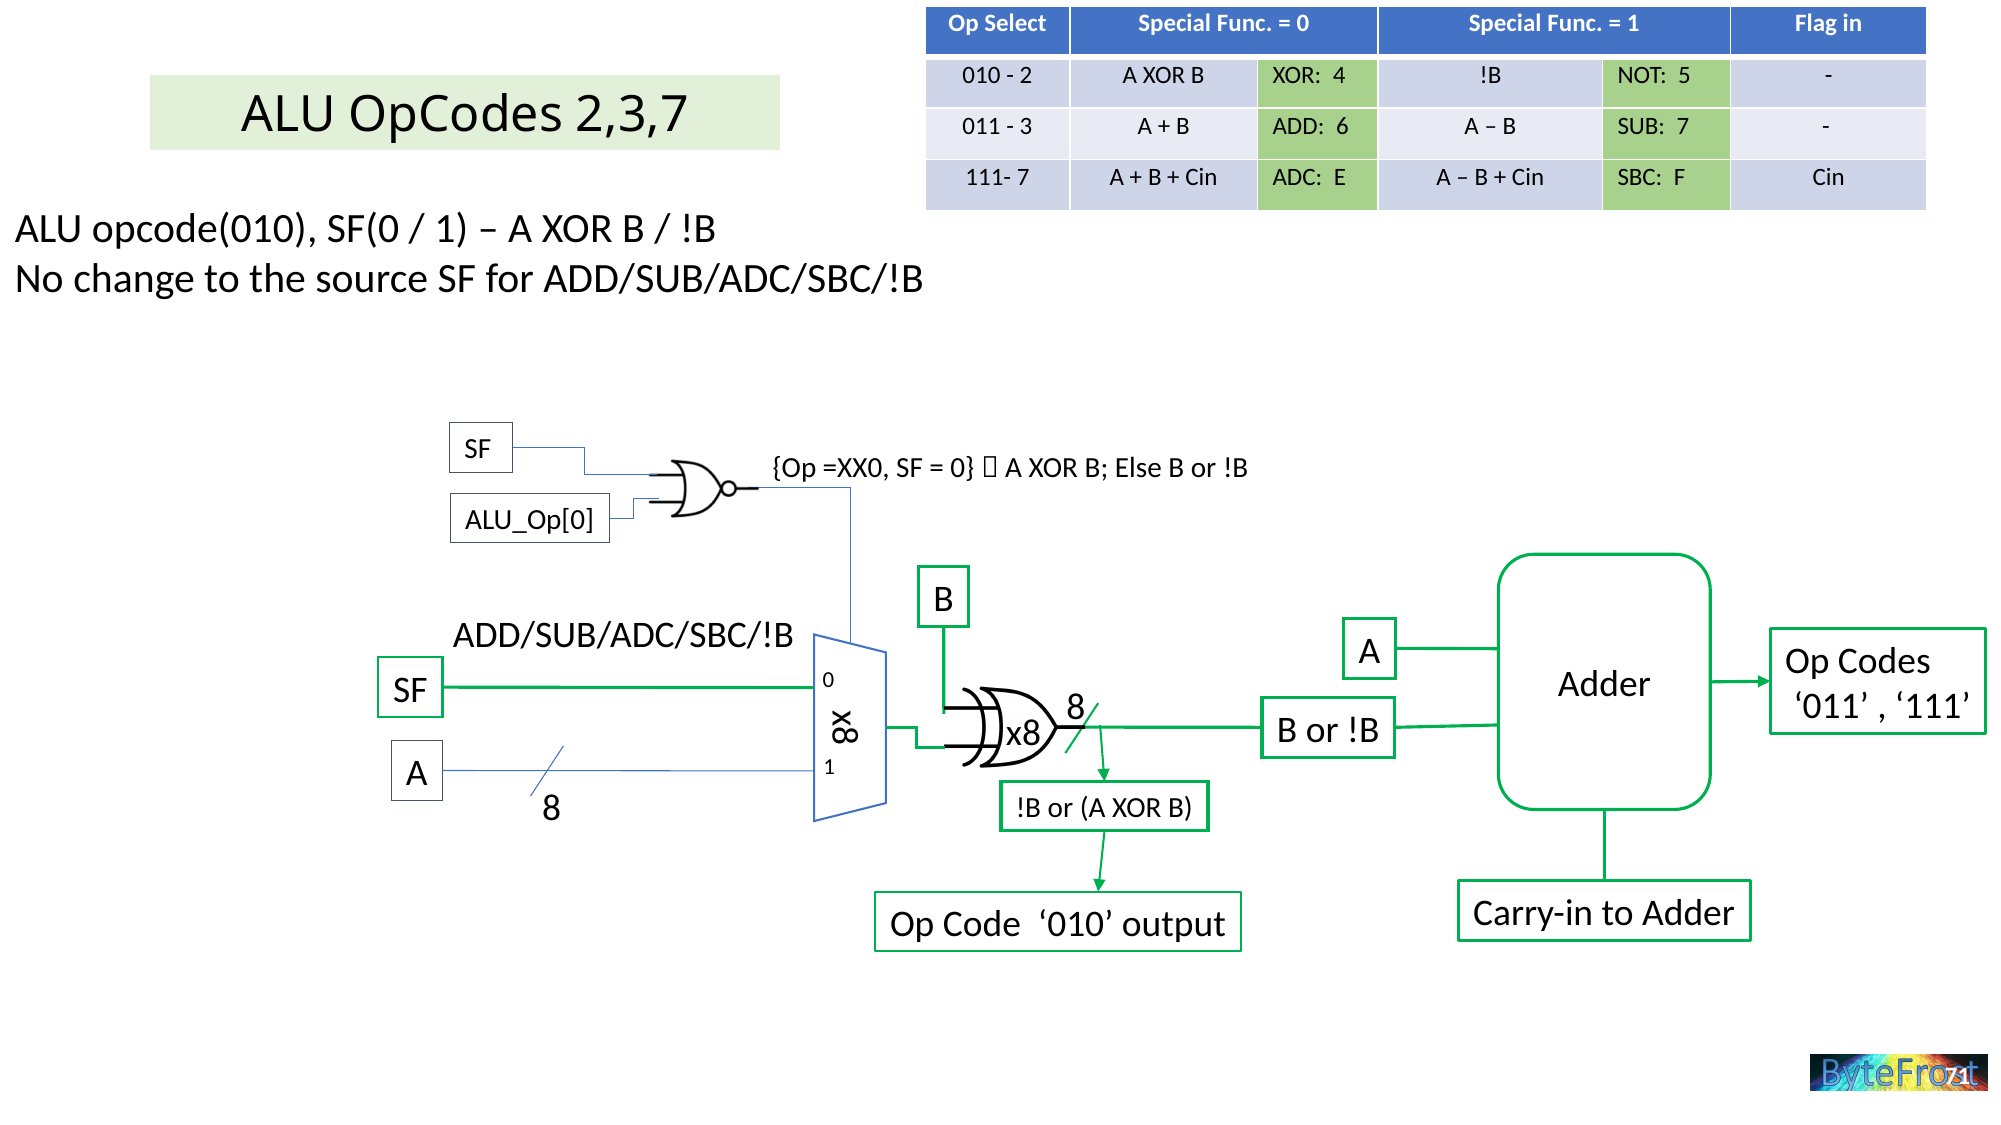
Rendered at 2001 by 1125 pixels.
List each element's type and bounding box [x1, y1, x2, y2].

text_box [875, 553, 1769, 952]
table_cell [1071, 109, 1257, 159]
text_box [378, 440, 1264, 836]
title [150, 75, 780, 150]
table_cell [926, 160, 1069, 210]
text_box [918, 566, 969, 683]
table_cell [1071, 60, 1257, 107]
table_cell [1731, 109, 1926, 159]
picture [639, 425, 767, 553]
table_header [1731, 7, 1926, 54]
table_cell [1731, 160, 1926, 210]
table_cell [926, 60, 1069, 107]
table_cell [1603, 109, 1730, 159]
table_header [926, 7, 1069, 54]
text_box [450, 493, 659, 543]
table_header [1379, 7, 1730, 54]
table_cell [1379, 60, 1602, 107]
table_header [1071, 7, 1377, 54]
picture [943, 683, 1086, 771]
picture [1810, 1054, 1988, 1091]
table_cell [1731, 60, 1926, 107]
table_cell [1258, 160, 1377, 210]
table_cell [1071, 160, 1257, 210]
table_cell [1603, 160, 1730, 210]
subtitle [0, 193, 1500, 342]
table_cell [926, 109, 1069, 159]
table_cell [1603, 60, 1730, 107]
text_box [449, 422, 657, 475]
table_cell [1258, 109, 1377, 159]
text_box [1535, 1044, 1986, 1105]
table_cell [1258, 60, 1377, 107]
table_cell [1379, 109, 1602, 159]
table_cell [1379, 160, 1602, 210]
text_box [1770, 628, 1986, 734]
